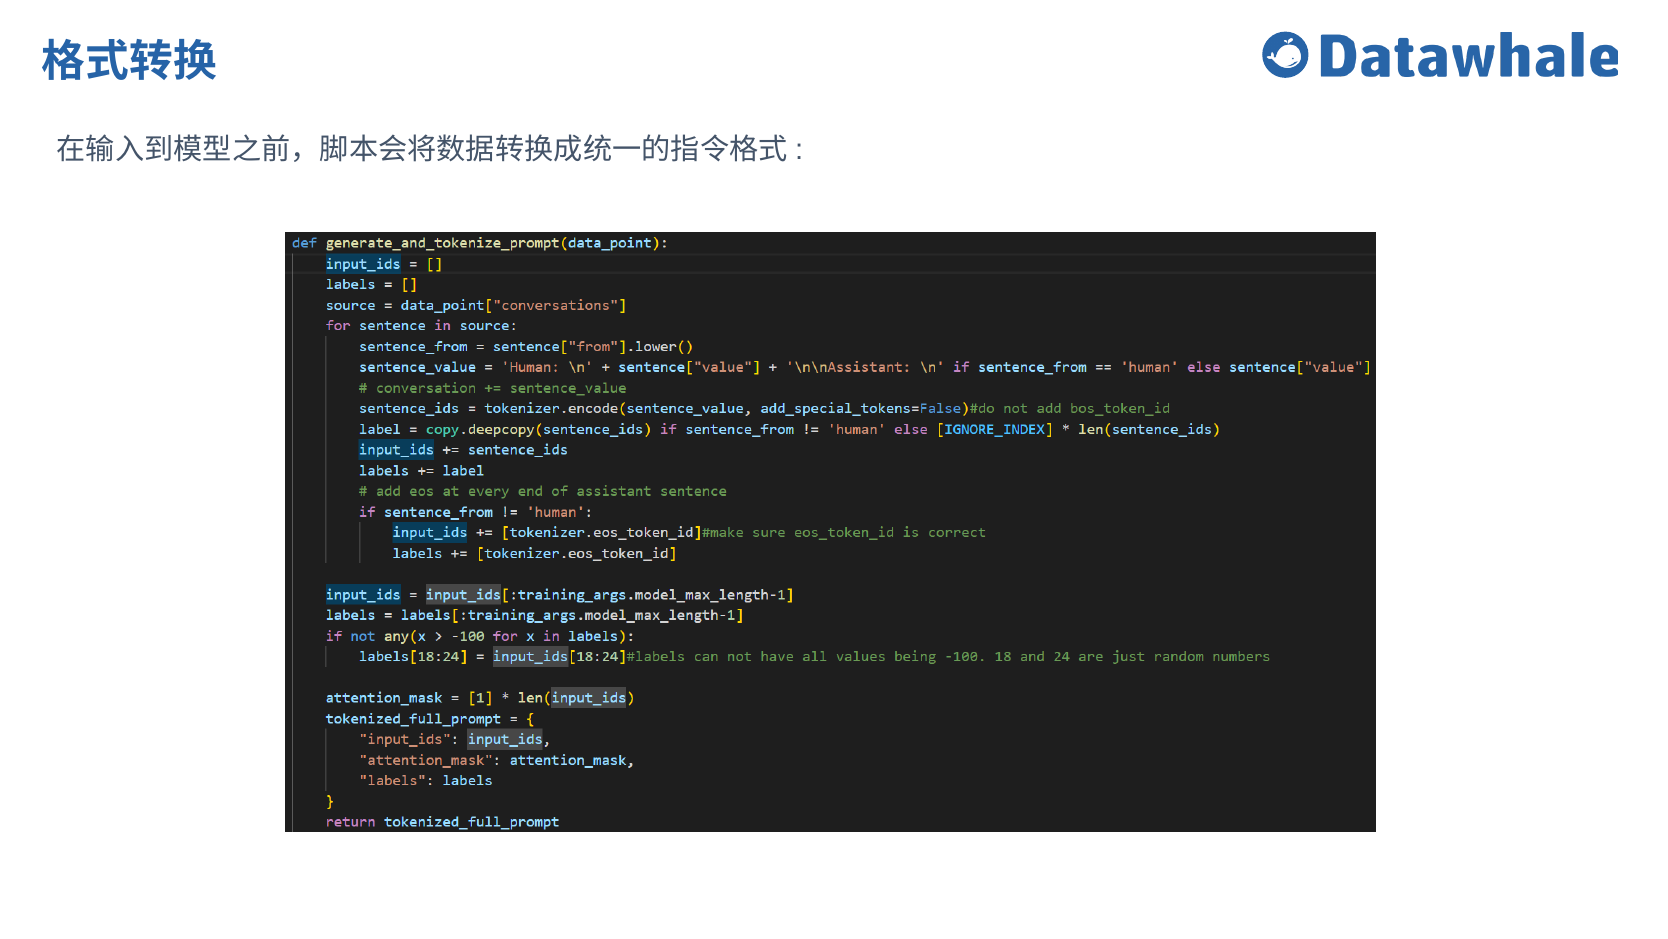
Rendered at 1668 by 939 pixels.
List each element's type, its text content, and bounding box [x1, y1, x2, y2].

text_box 在输入到模型之前，脚本会将数据转换成统一的指令格式: [41, 115, 1326, 173]
text_box 格式转换 [41, 22, 1203, 86]
picture [284, 232, 1376, 832]
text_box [1262, 31, 1618, 78]
